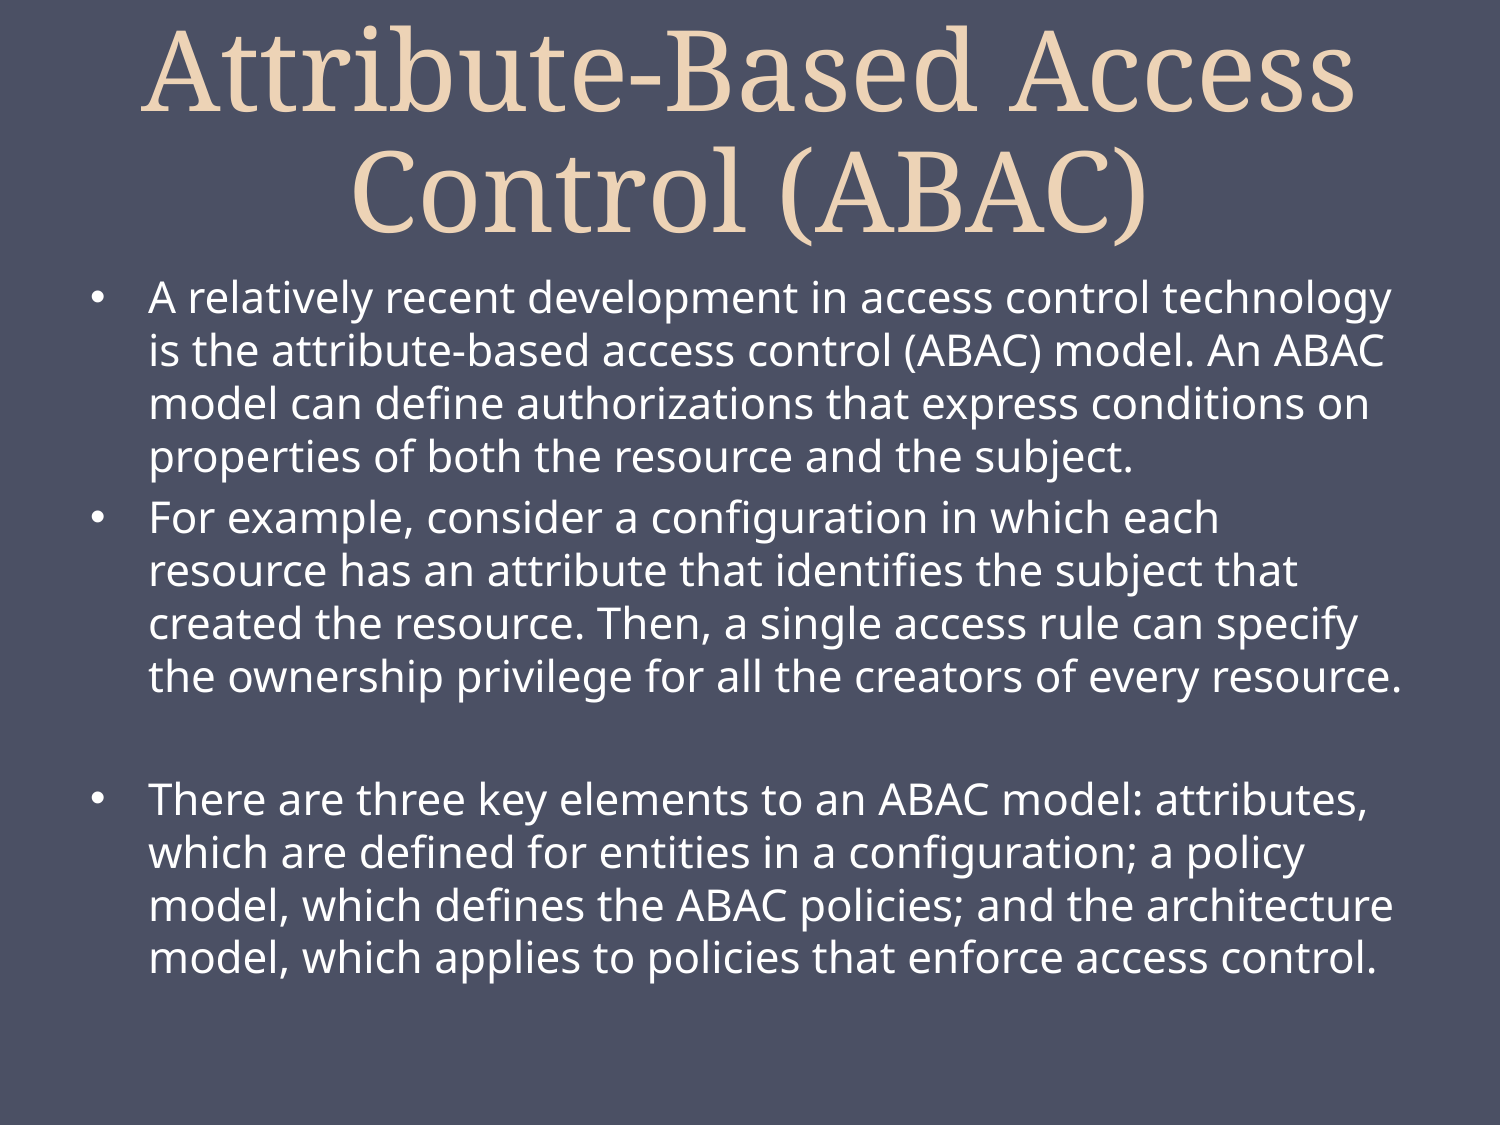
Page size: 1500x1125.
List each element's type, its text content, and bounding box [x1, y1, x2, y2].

list A relatively recent development in access control technology is the attribute-based access control (ABAC) model. An ABAC model can define authorizations that express conditions on properties of both the resource and the subject. For example, consider a configuration in which each resource has an attribute that identifies the subject that created the resource. Then, a single access rule can specify the ownership privilege for all the creators of every resource. There are three key elements to an ABAC model: attributes, which are defined for entities in a configuration; a policy model, which defines the ABAC policies; and the architecture model, which applies to policies that enforce access control. [75, 262, 1425, 1005]
title Attribute-Based Access Control (ABAC) [75, 0, 1425, 262]
